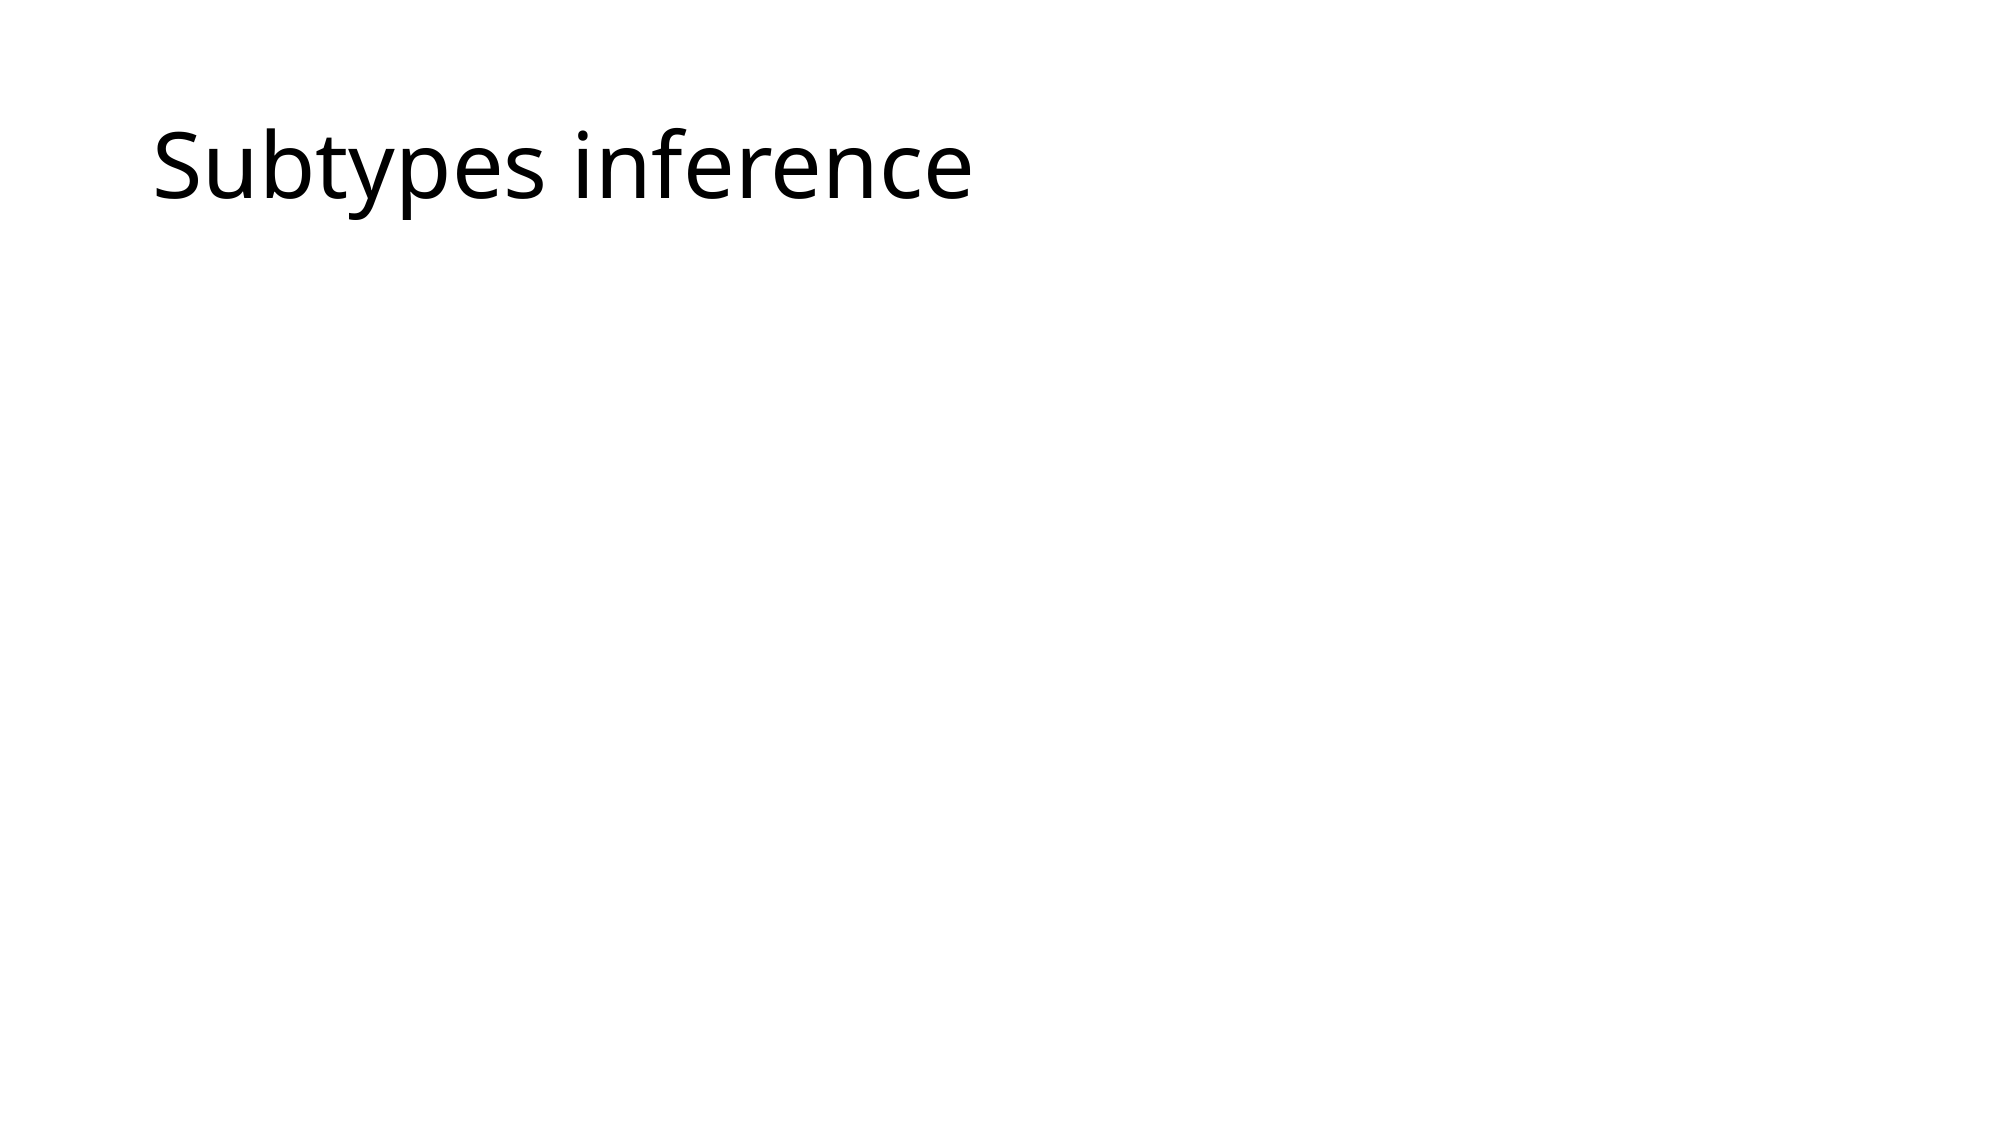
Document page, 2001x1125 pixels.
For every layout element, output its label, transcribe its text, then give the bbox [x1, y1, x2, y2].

title Subtypes inference [137, 59, 1863, 278]
